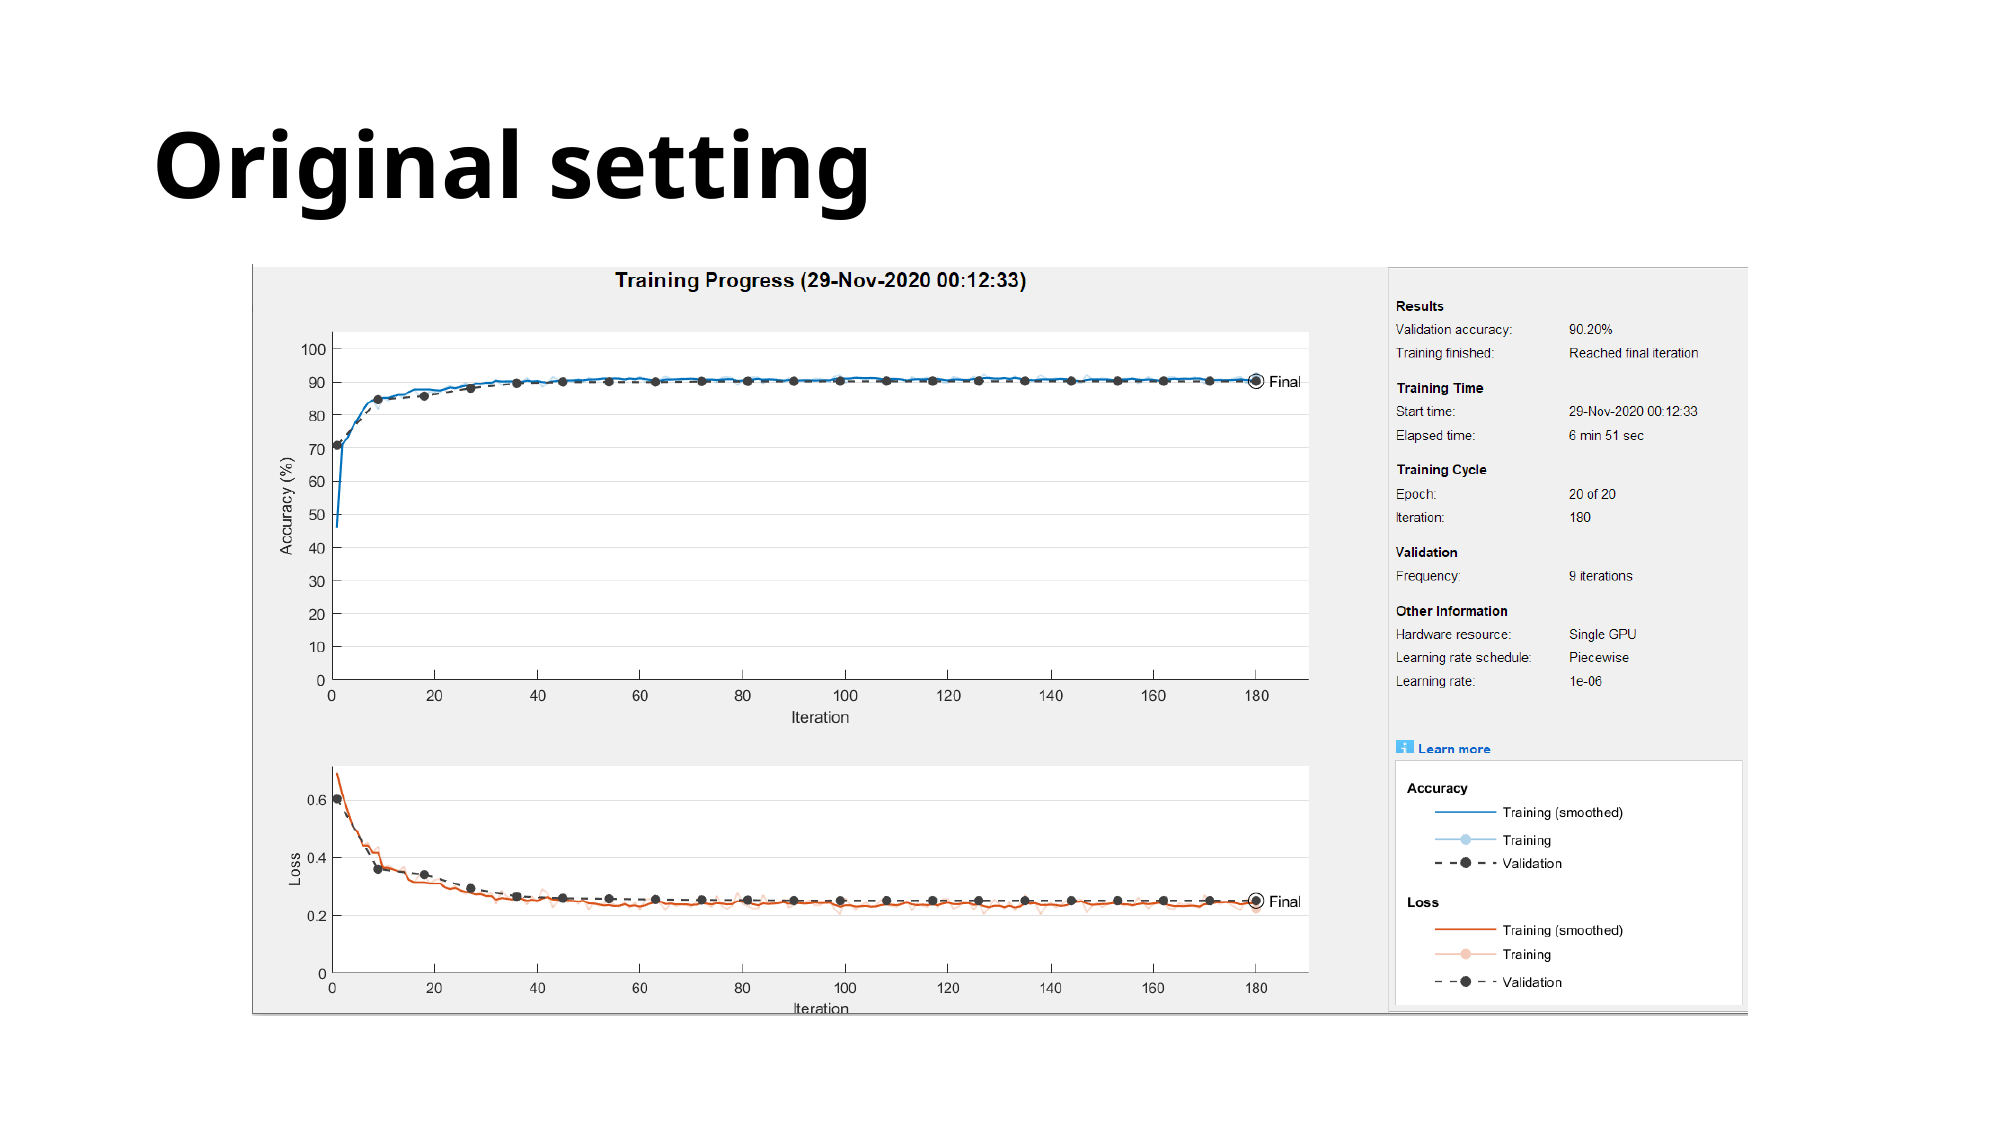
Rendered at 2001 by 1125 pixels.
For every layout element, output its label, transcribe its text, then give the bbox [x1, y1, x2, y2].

title Original setting [137, 59, 1863, 278]
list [251, 264, 1748, 1016]
